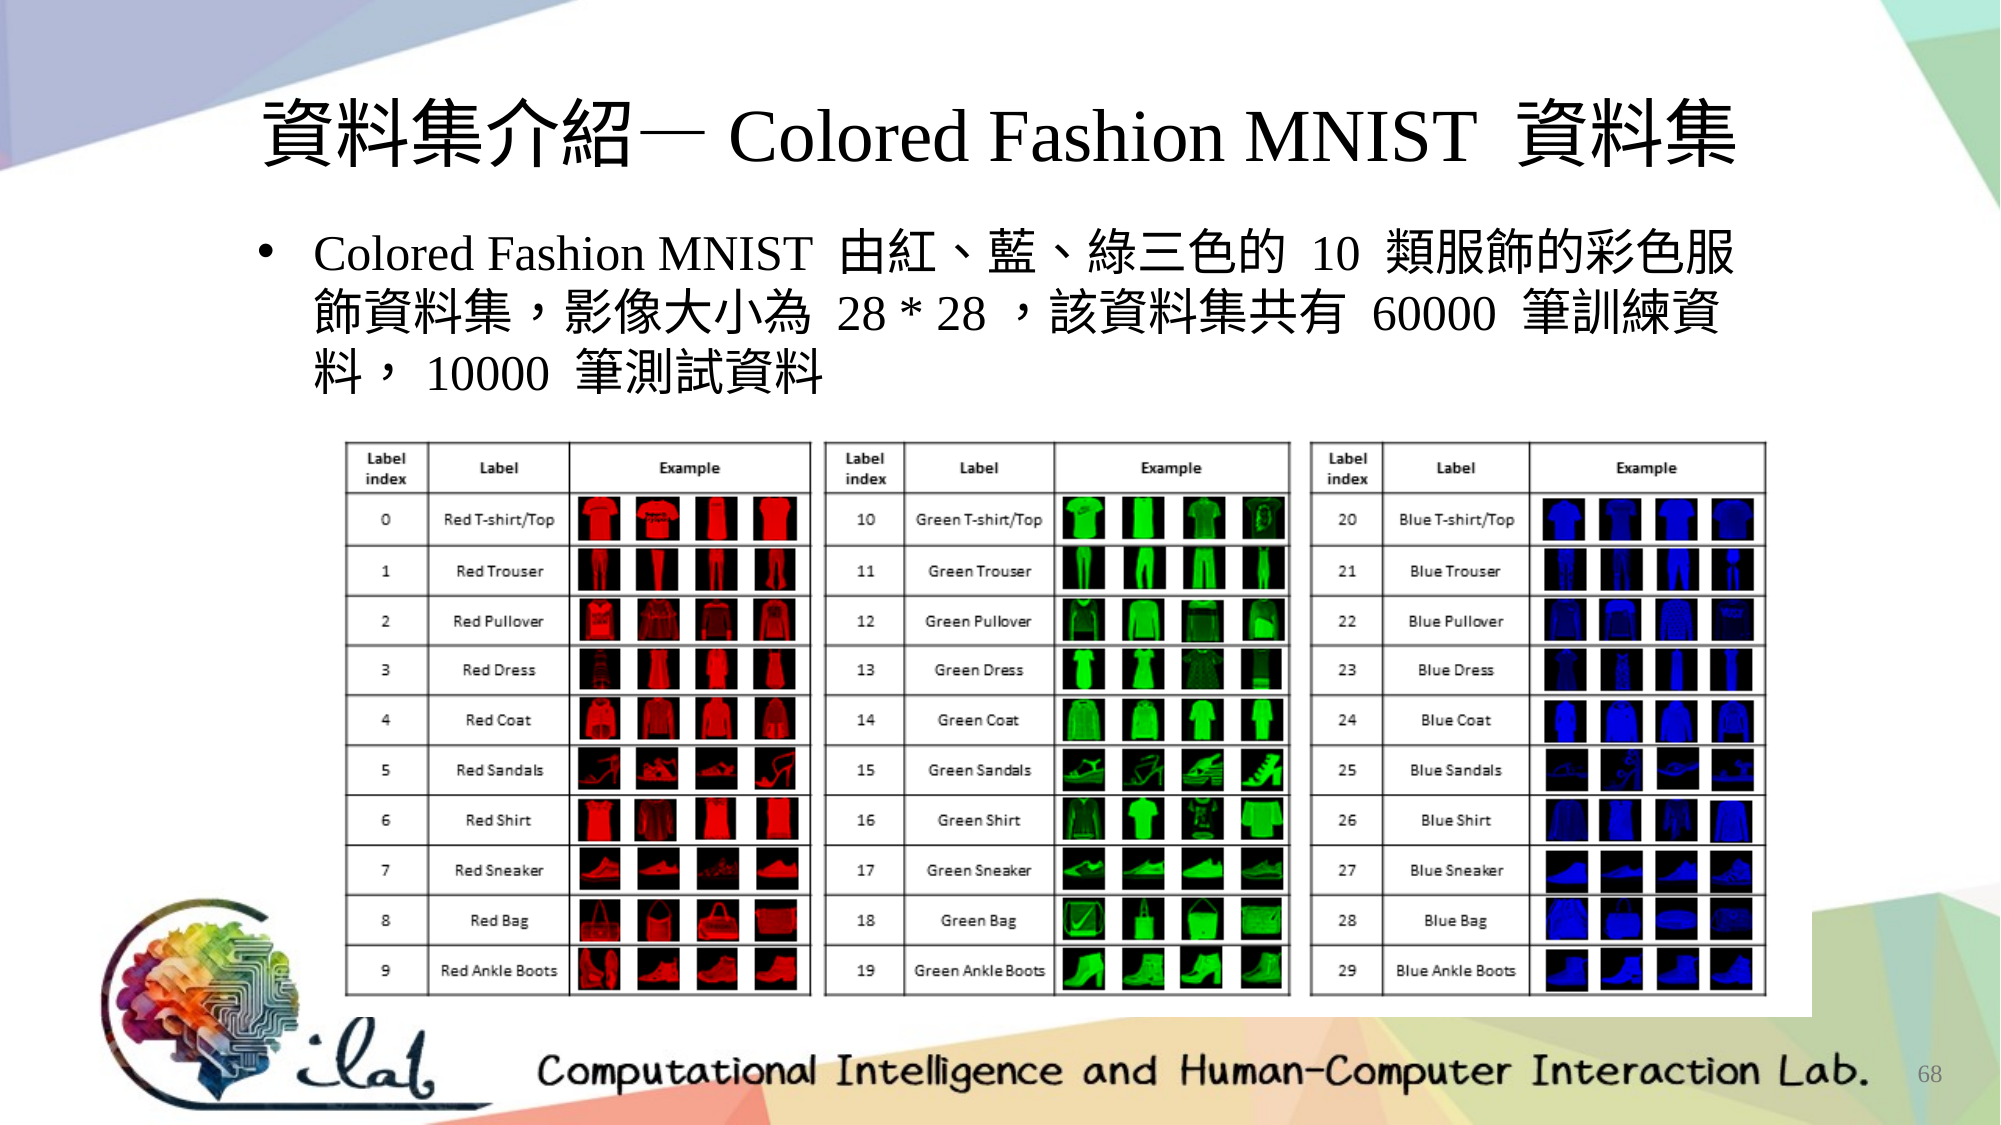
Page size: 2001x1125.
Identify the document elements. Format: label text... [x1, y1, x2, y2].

slide_number 68 [1507, 1042, 1958, 1103]
text_box 資料集介紹—Colored Fashion MNIST 資料集 [245, 79, 1754, 185]
picture [0, 0, 2001, 1125]
text_box Colored Fashion MNIST 由紅、藍、綠三色的 10 類服飾的彩色服飾資料集，影像大小為 28 * 28，該資料集共有 60000 筆訓練資料，10000 筆測試資料 [242, 213, 1758, 408]
